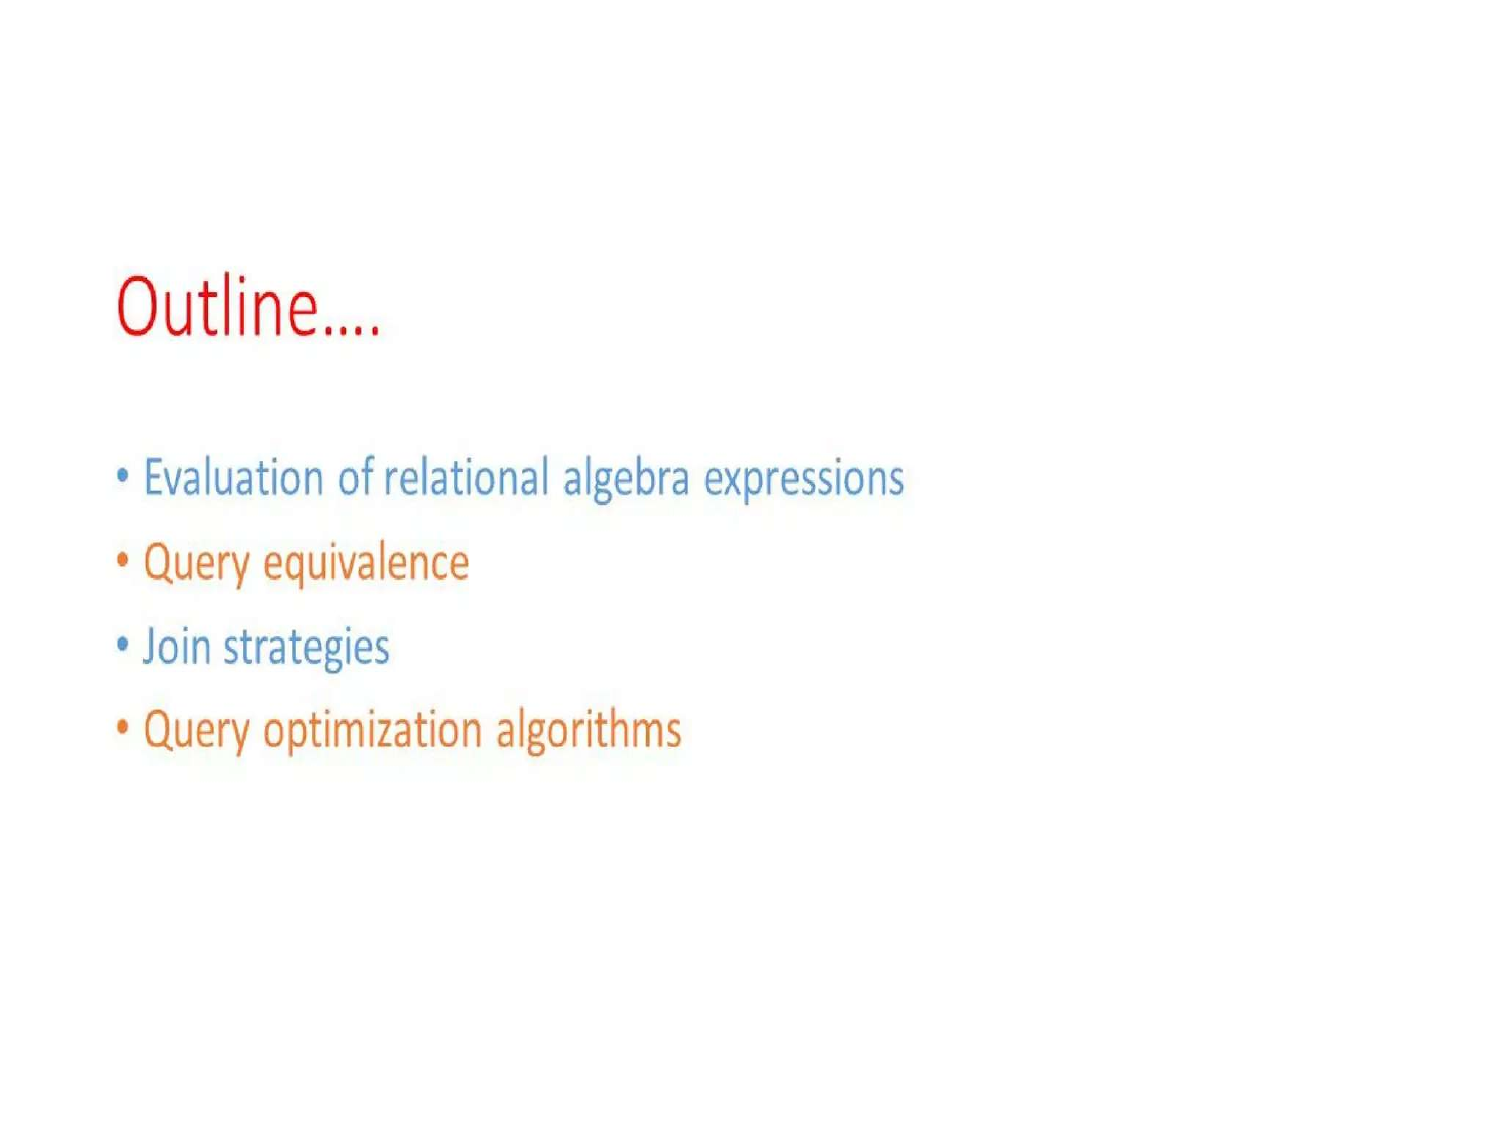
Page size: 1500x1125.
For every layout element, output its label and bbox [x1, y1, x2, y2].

picture [0, 140, 1500, 1125]
